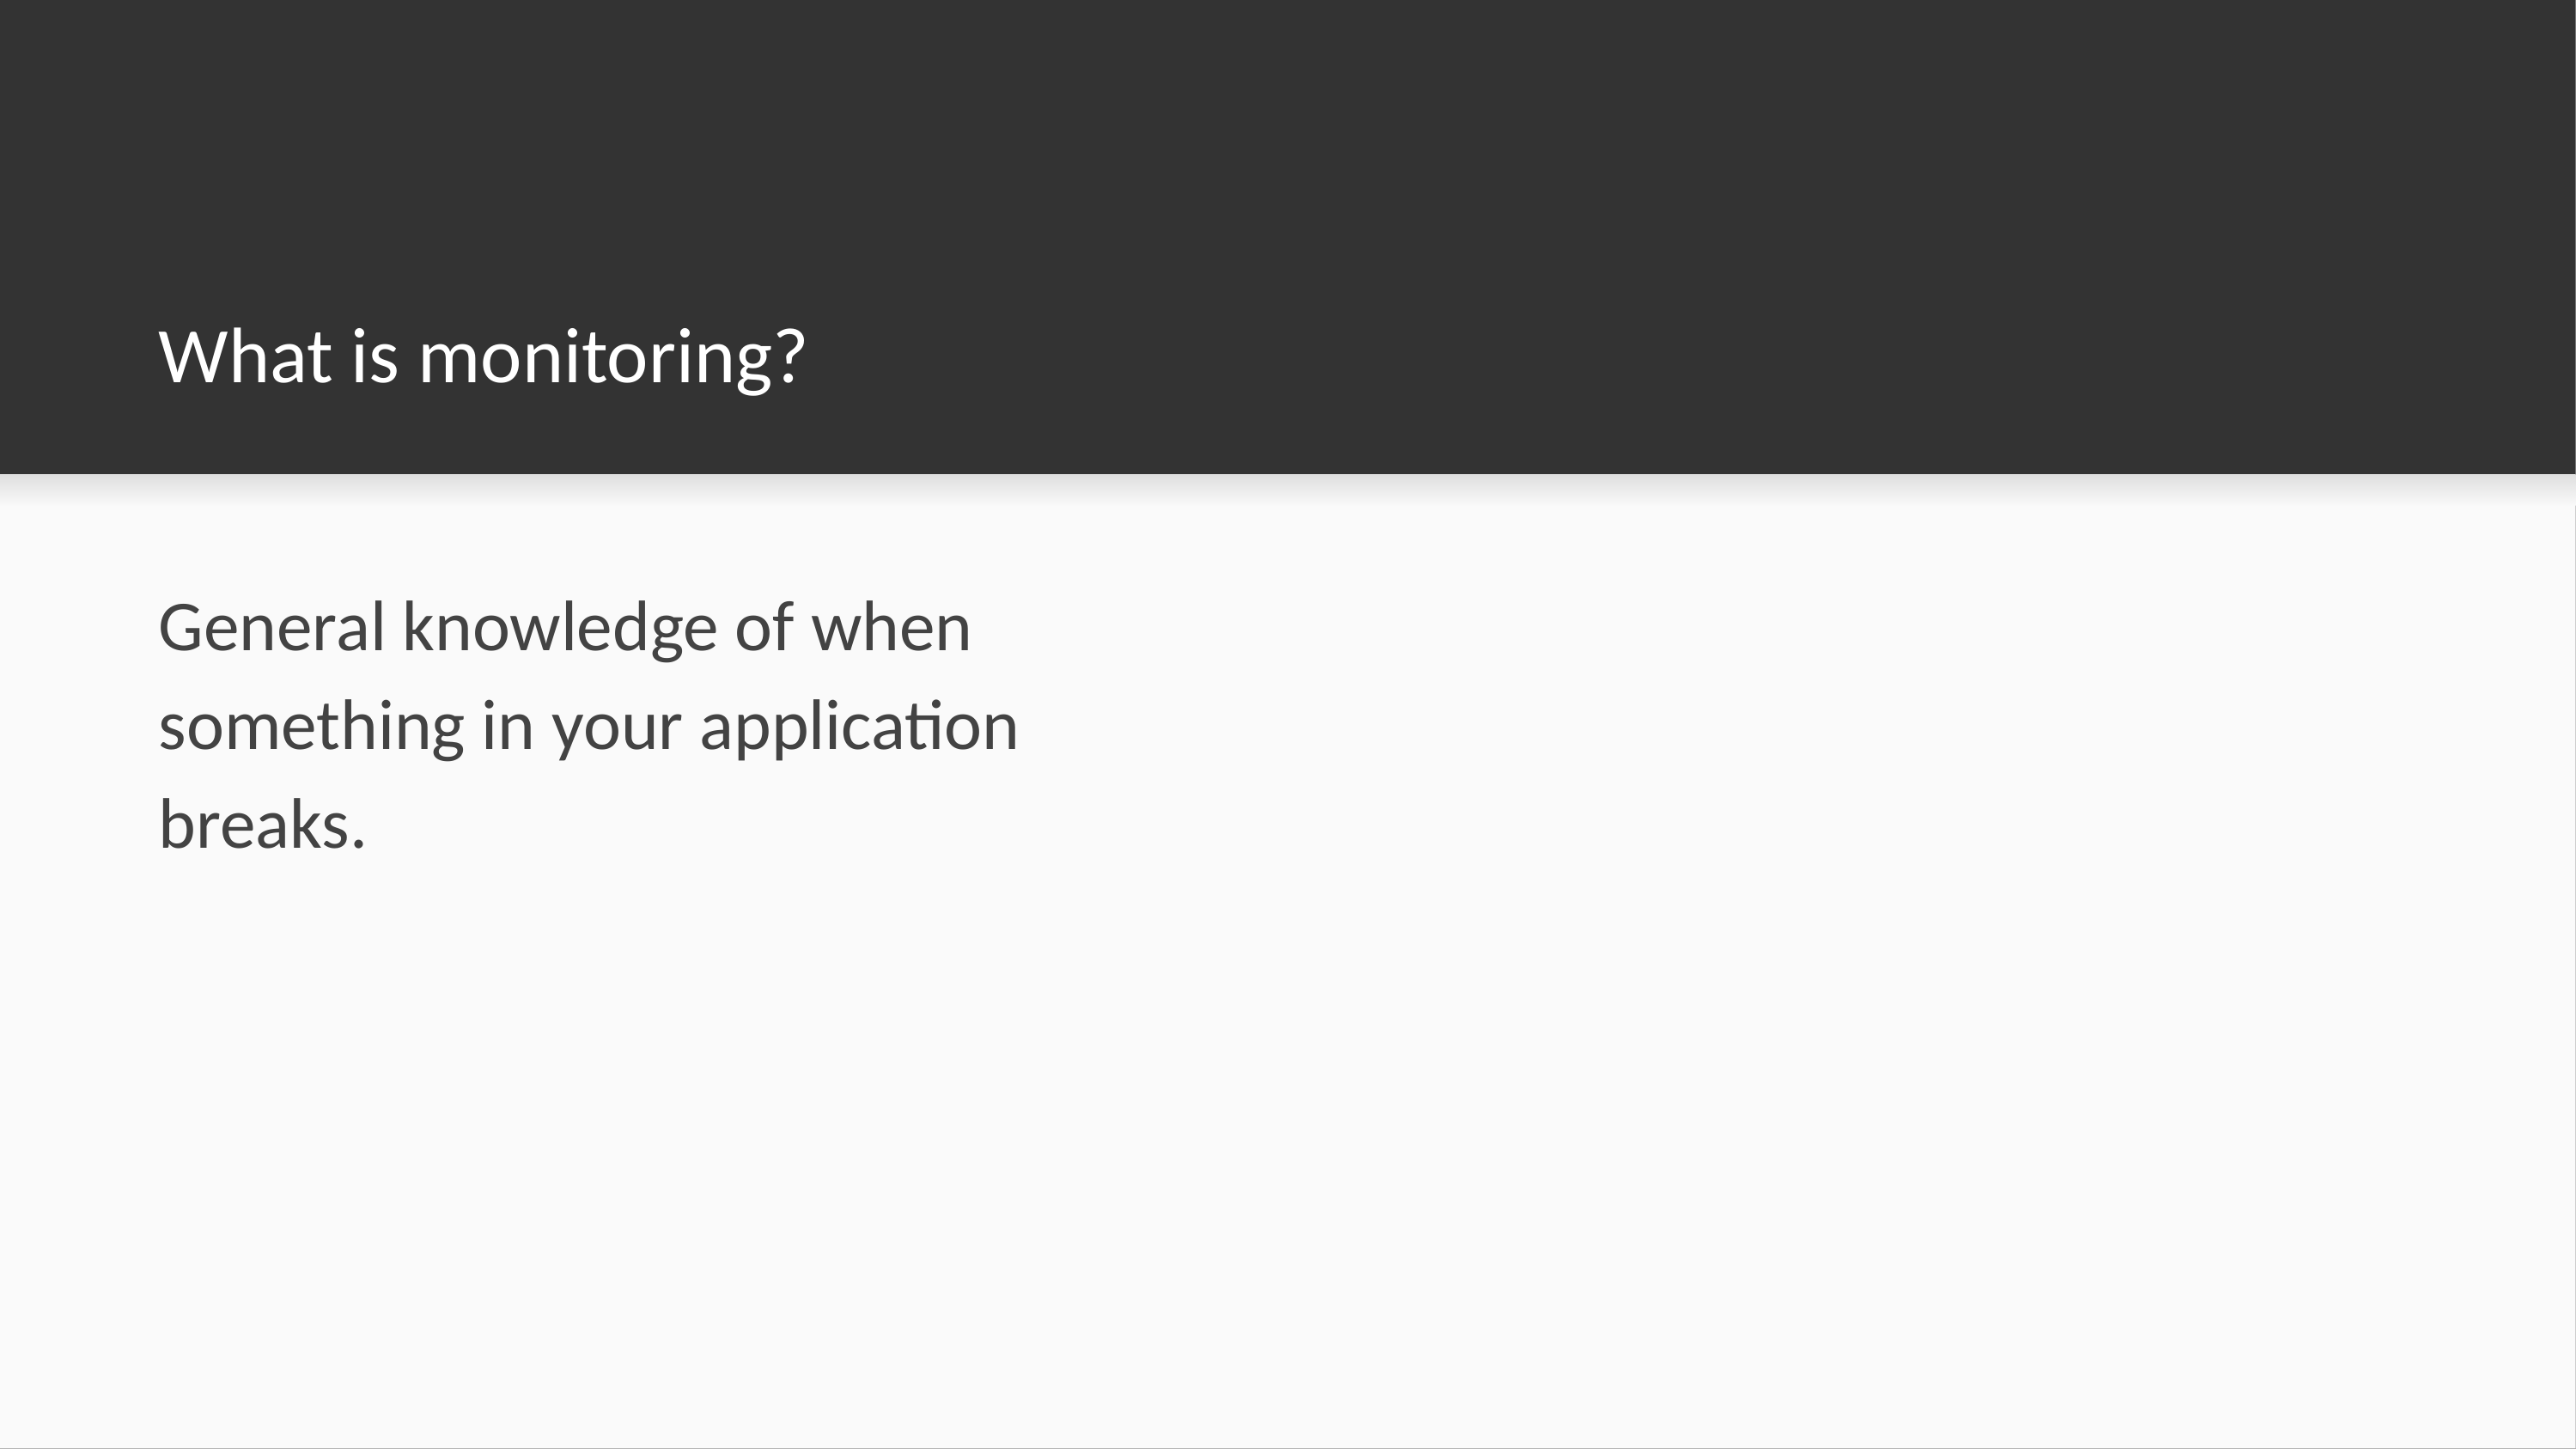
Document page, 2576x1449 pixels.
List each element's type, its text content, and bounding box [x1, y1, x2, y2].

title What is monitoring? [132, 208, 2450, 424]
list General knowledge of when something in your application breaks. [132, 540, 1260, 1305]
